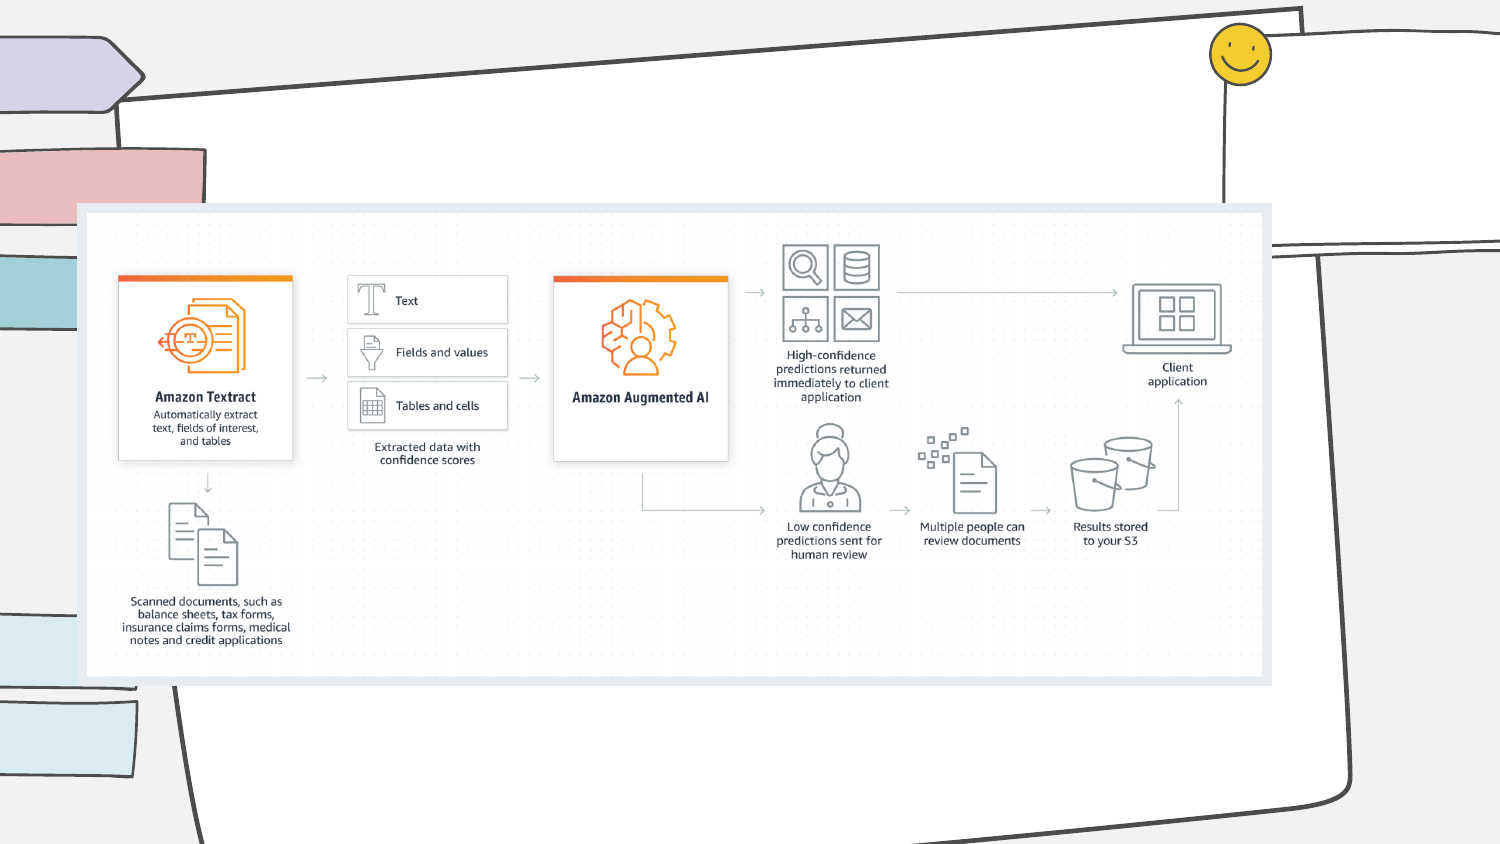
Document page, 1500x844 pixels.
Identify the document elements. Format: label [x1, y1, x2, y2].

picture [77, 203, 1272, 686]
